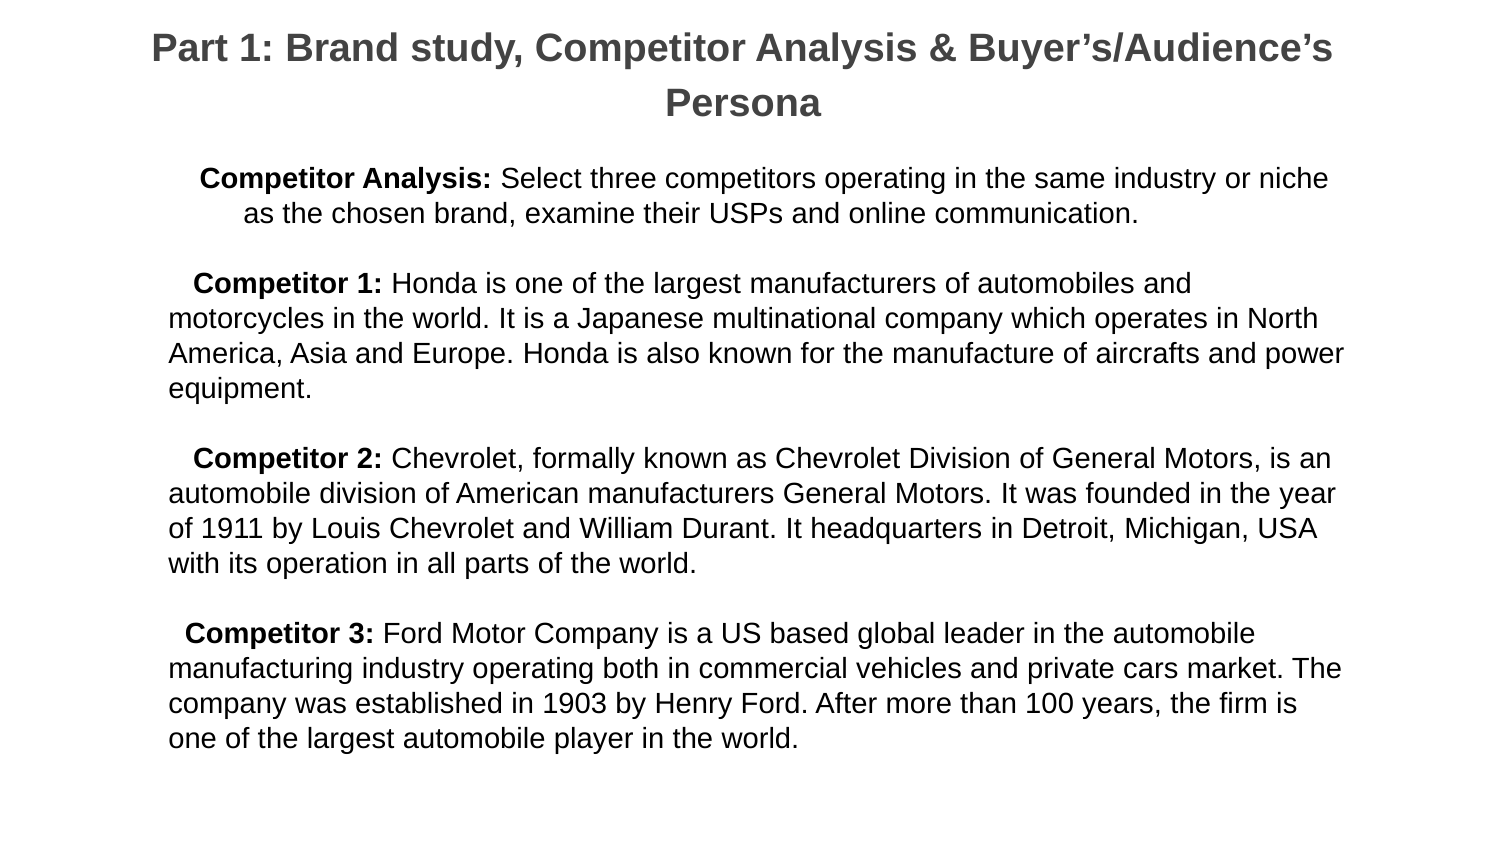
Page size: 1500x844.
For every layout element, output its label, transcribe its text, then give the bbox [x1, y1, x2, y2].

text_box Competitor Analysis: Select three competitors operating in the same industry or niche as the chosen brand, examine their USPs and online communication. Competitor 1: Honda is one of the largest manufacturers of automobiles and motorcycles in the world. It is a Japanese multinational company which operates in North America, Asia and Europe. Honda is also known for the manufacture of aircrafts and power equipment. Competitor 2: Chevrolet, formally known as Chevrolet Division of General Motors, is an automobile division of American manufacturers General Motors. It was founded in the year of 1911 by Louis Chevrolet and William Durant. It headquarters in Detroit, Michigan, USA with its operation in all parts of the world. Competitor 3: Ford Motor Company is a US based global leader in the automobile manufacturing industry operating both in commercial vehicles and private cars market. The company was established in 1903 by Henry Ford. After more than 100 years, the firm is one of the largest automobile player in the world. [153, 144, 1362, 770]
text_box Part 1: Brand study, Competitor Analysis & Buyer’s/Audience’s Persona [118, 0, 1368, 140]
